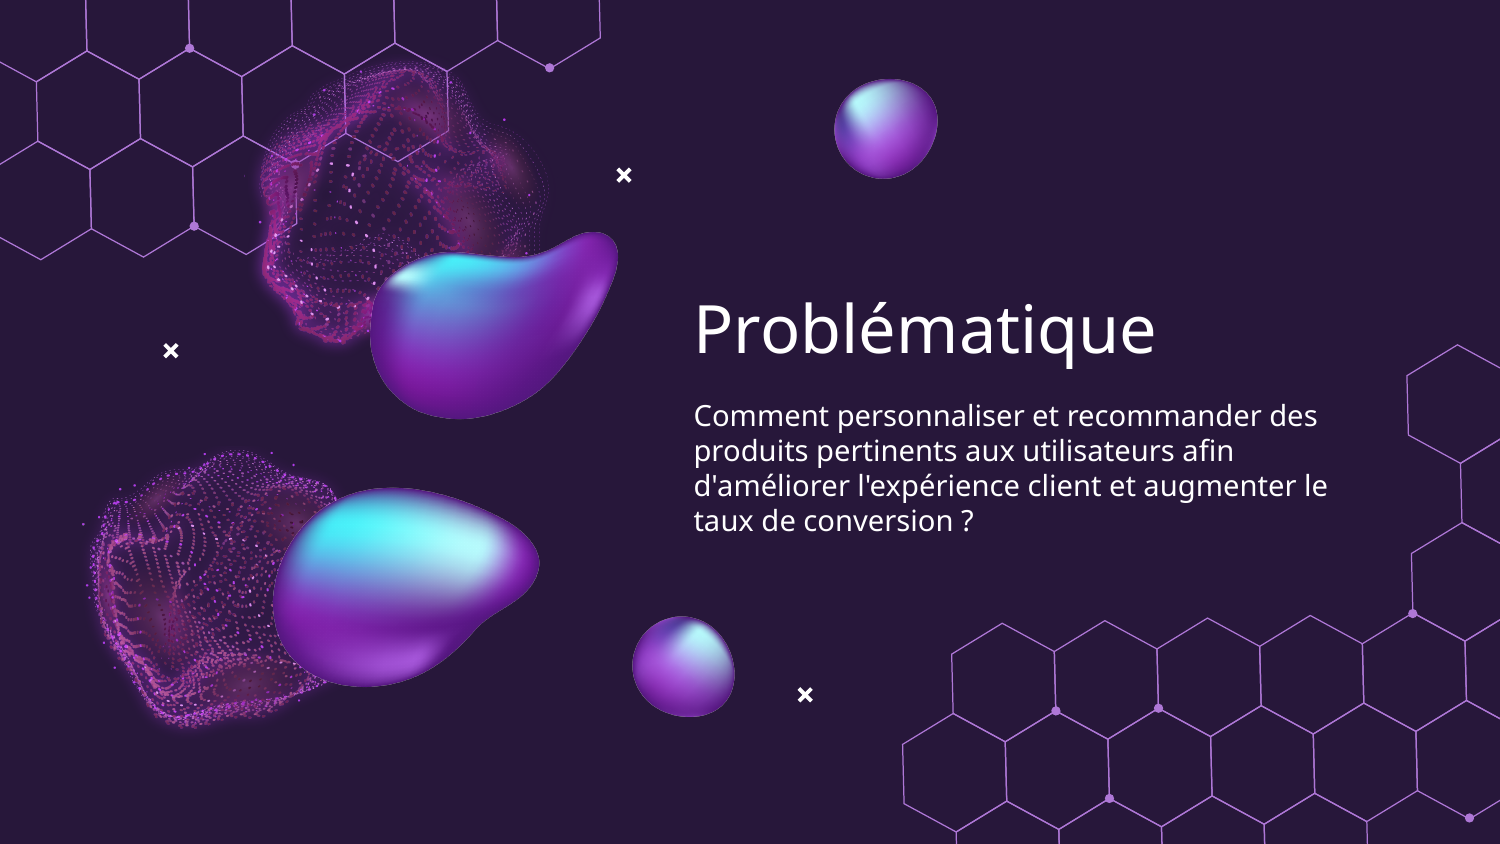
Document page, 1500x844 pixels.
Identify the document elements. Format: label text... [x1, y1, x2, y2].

picture [821, 65, 954, 192]
subtitle Comment personnaliser et recommander des produits pertinents aux utilisateurs afin d'améliorer l'expérience client et augmenter le taux de conversion ? [678, 382, 1383, 583]
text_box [164, 344, 178, 358]
picture [244, 54, 658, 447]
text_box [798, 688, 812, 702]
picture [612, 595, 756, 741]
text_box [617, 168, 631, 182]
picture [79, 442, 560, 744]
title Problématique [678, 288, 1383, 382]
